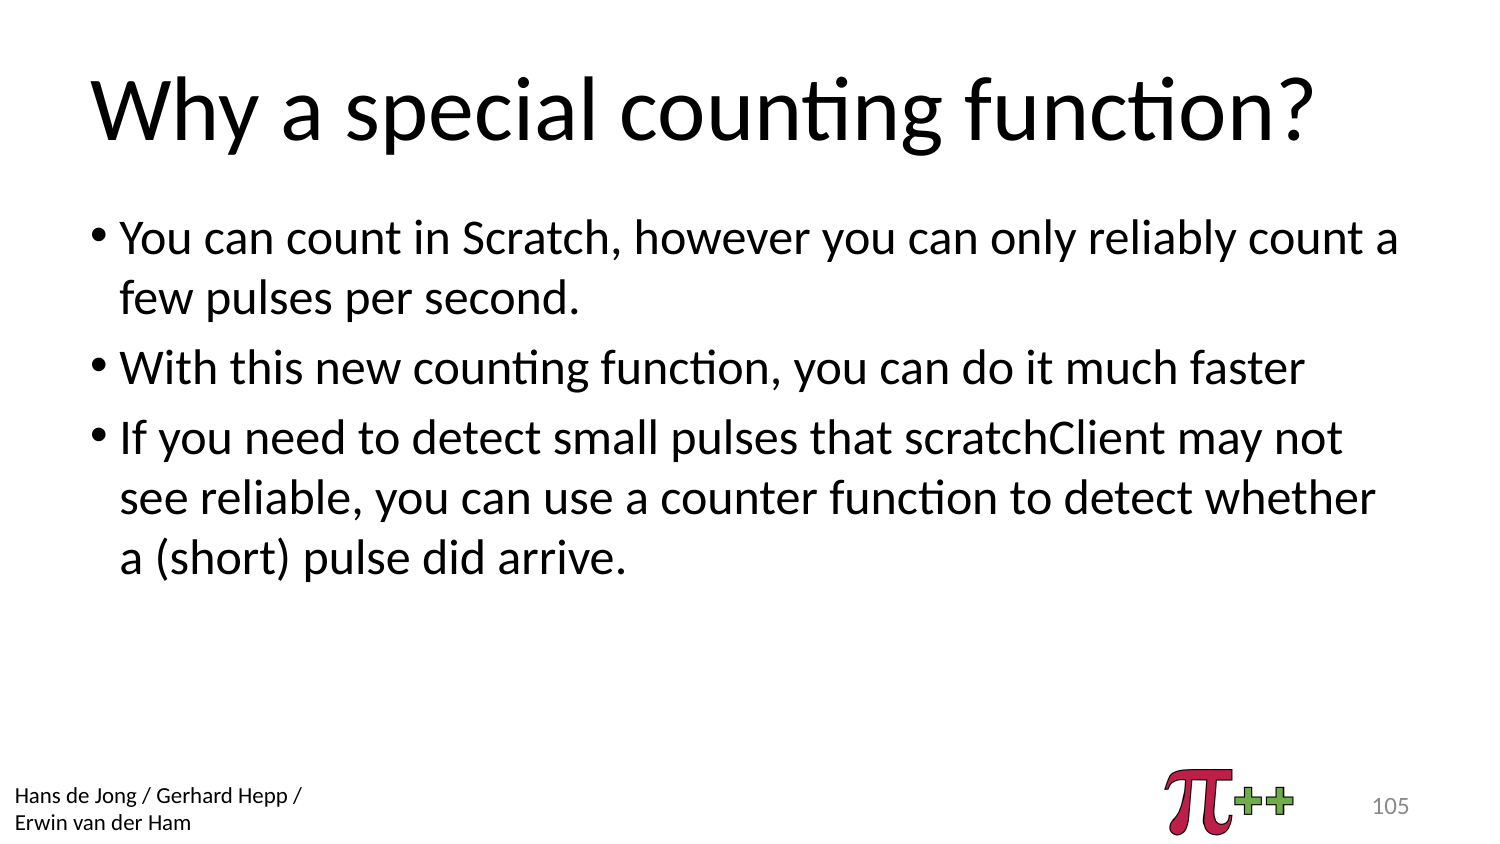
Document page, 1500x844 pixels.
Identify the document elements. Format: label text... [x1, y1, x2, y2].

slide_number 105 [1340, 782, 1425, 827]
title Why a special counting function? [75, 33, 1425, 175]
picture [1163, 768, 1294, 836]
list You can count in Scratch, however you can only reliably count a few pulses per second. With this new counting function, you can do it much faster If you need to detect small pulses that scratchClient may not see reliable, you can use a counter function to detect whether a (short) pulse did arrive. [75, 196, 1425, 754]
